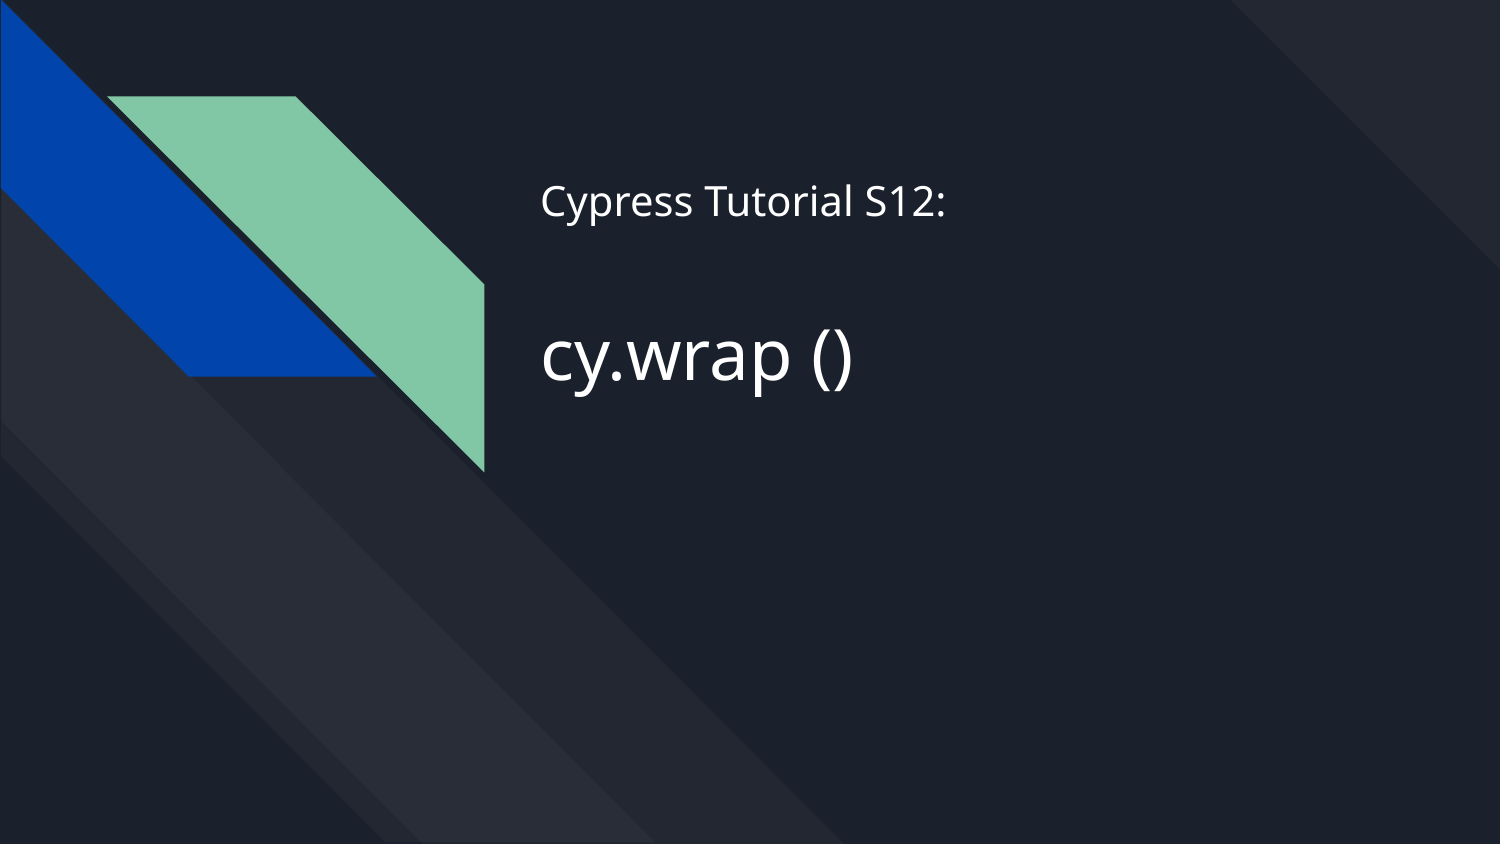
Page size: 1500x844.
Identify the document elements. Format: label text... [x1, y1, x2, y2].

title Cypress Tutorial S12: cy.wrap () [525, 160, 1500, 460]
